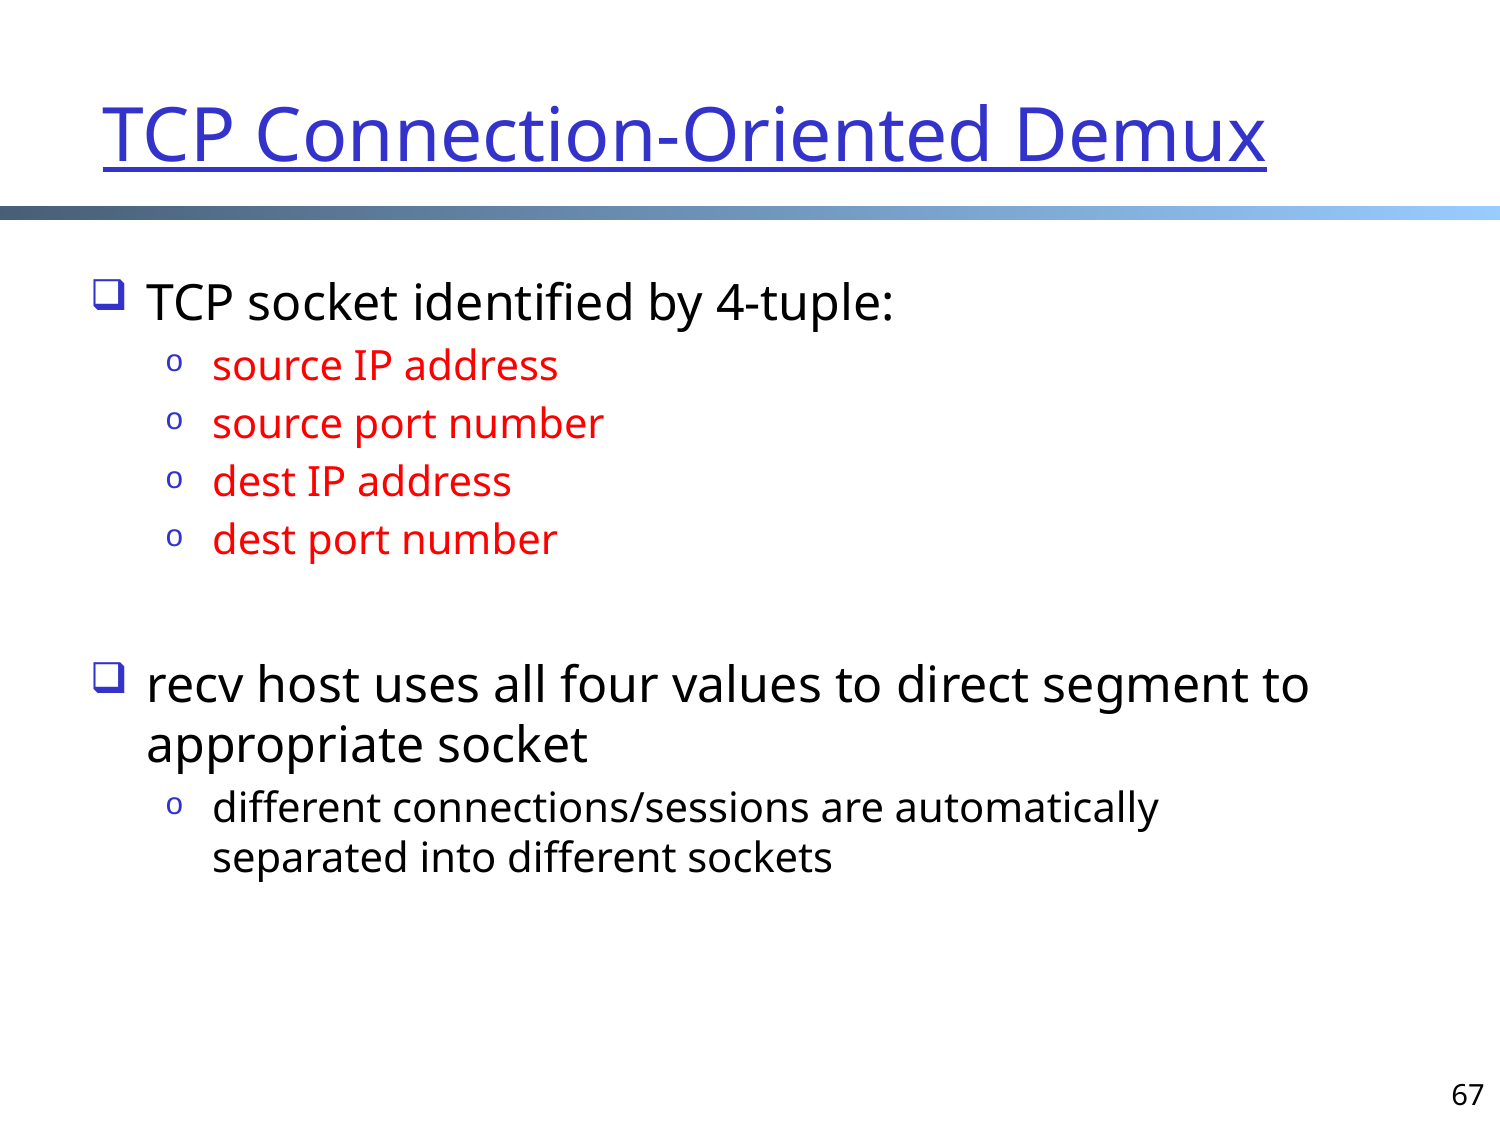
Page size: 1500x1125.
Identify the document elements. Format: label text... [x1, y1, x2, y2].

slide_number 67 [1424, 1068, 1500, 1125]
title TCP Connection-Oriented Demux [87, 37, 1363, 225]
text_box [1424, 207, 1428, 219]
list TCP socket identified by 4-tuple: source IP address source port number dest IP address dest port number recv host uses all four values to direct segment to appropriate socket different connections/sessions are automatically separated into different sockets [75, 262, 1382, 1025]
